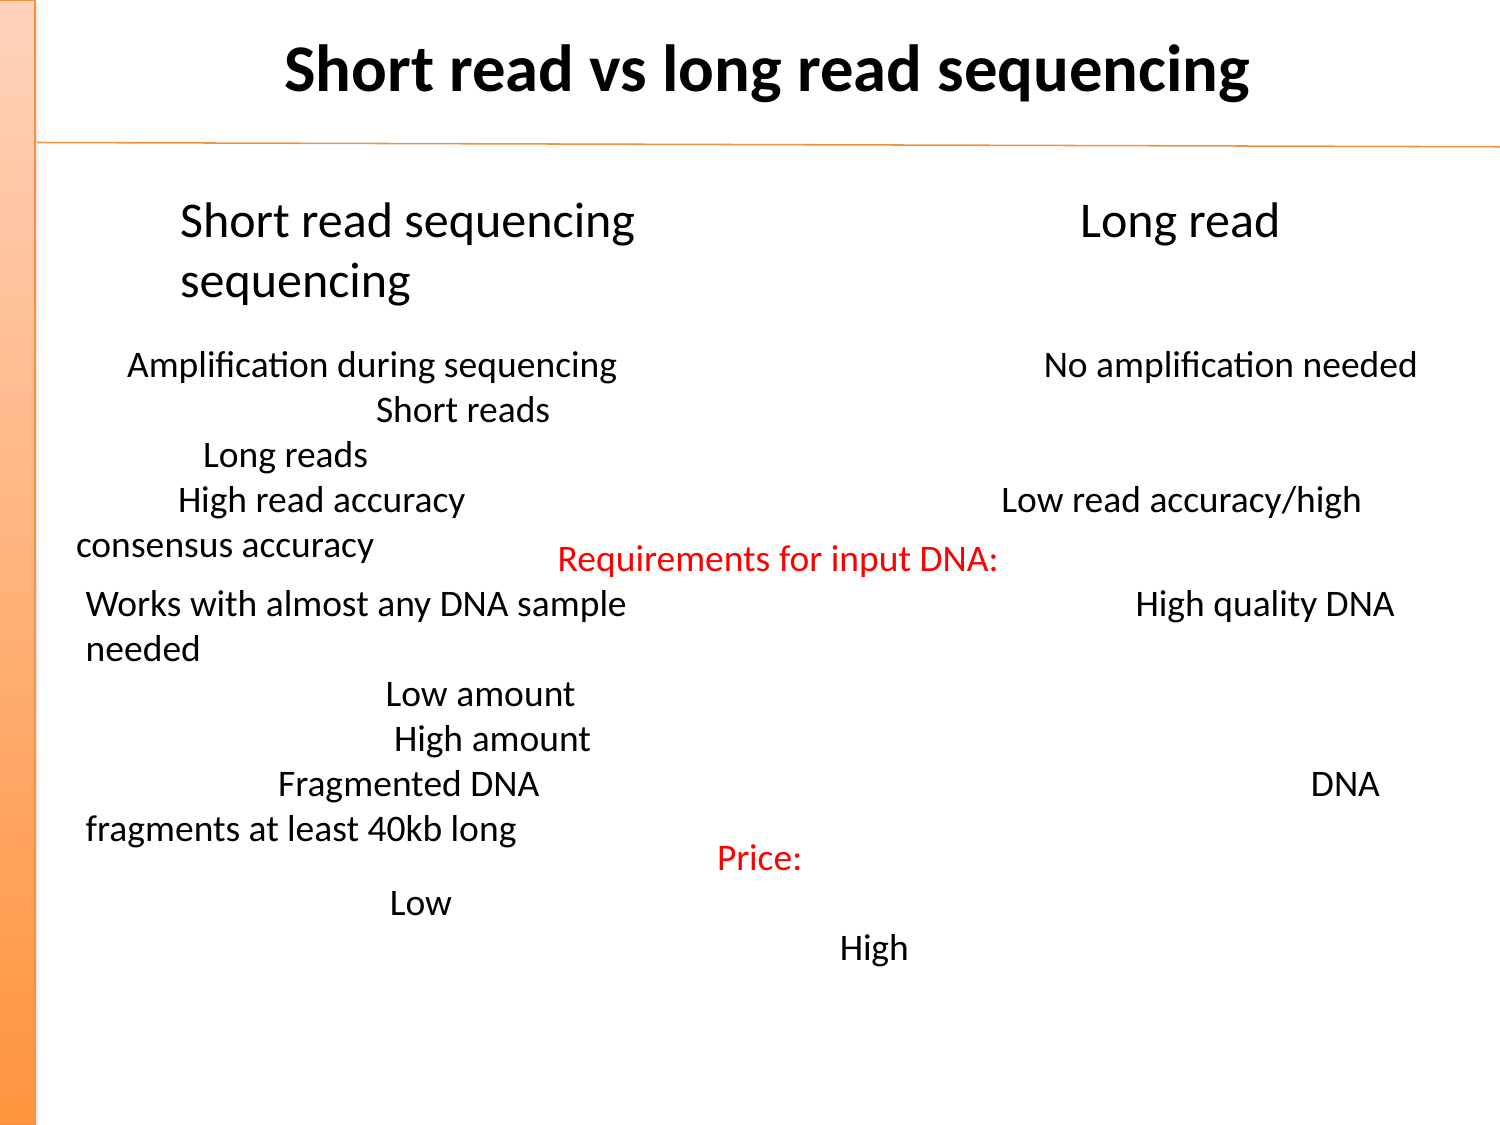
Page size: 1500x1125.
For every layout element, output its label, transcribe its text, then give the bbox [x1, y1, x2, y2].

text_box Requirements for input DNA: Works with almost any DNA sample High quality DNA needed Low amount High amount Fragmented DNA DNA fragments at least 40kb long [70, 526, 1486, 857]
title Short read vs long read sequencing [75, 4, 1461, 125]
list Short read sequencing Long read sequencing [43, 179, 1486, 269]
text_box Price: Low High [74, 825, 1445, 976]
text_box Amplification during sequencing No amplification needed Short reads Long reads High read accuracy Low read accuracy/high consensus accuracy [61, 333, 1486, 573]
